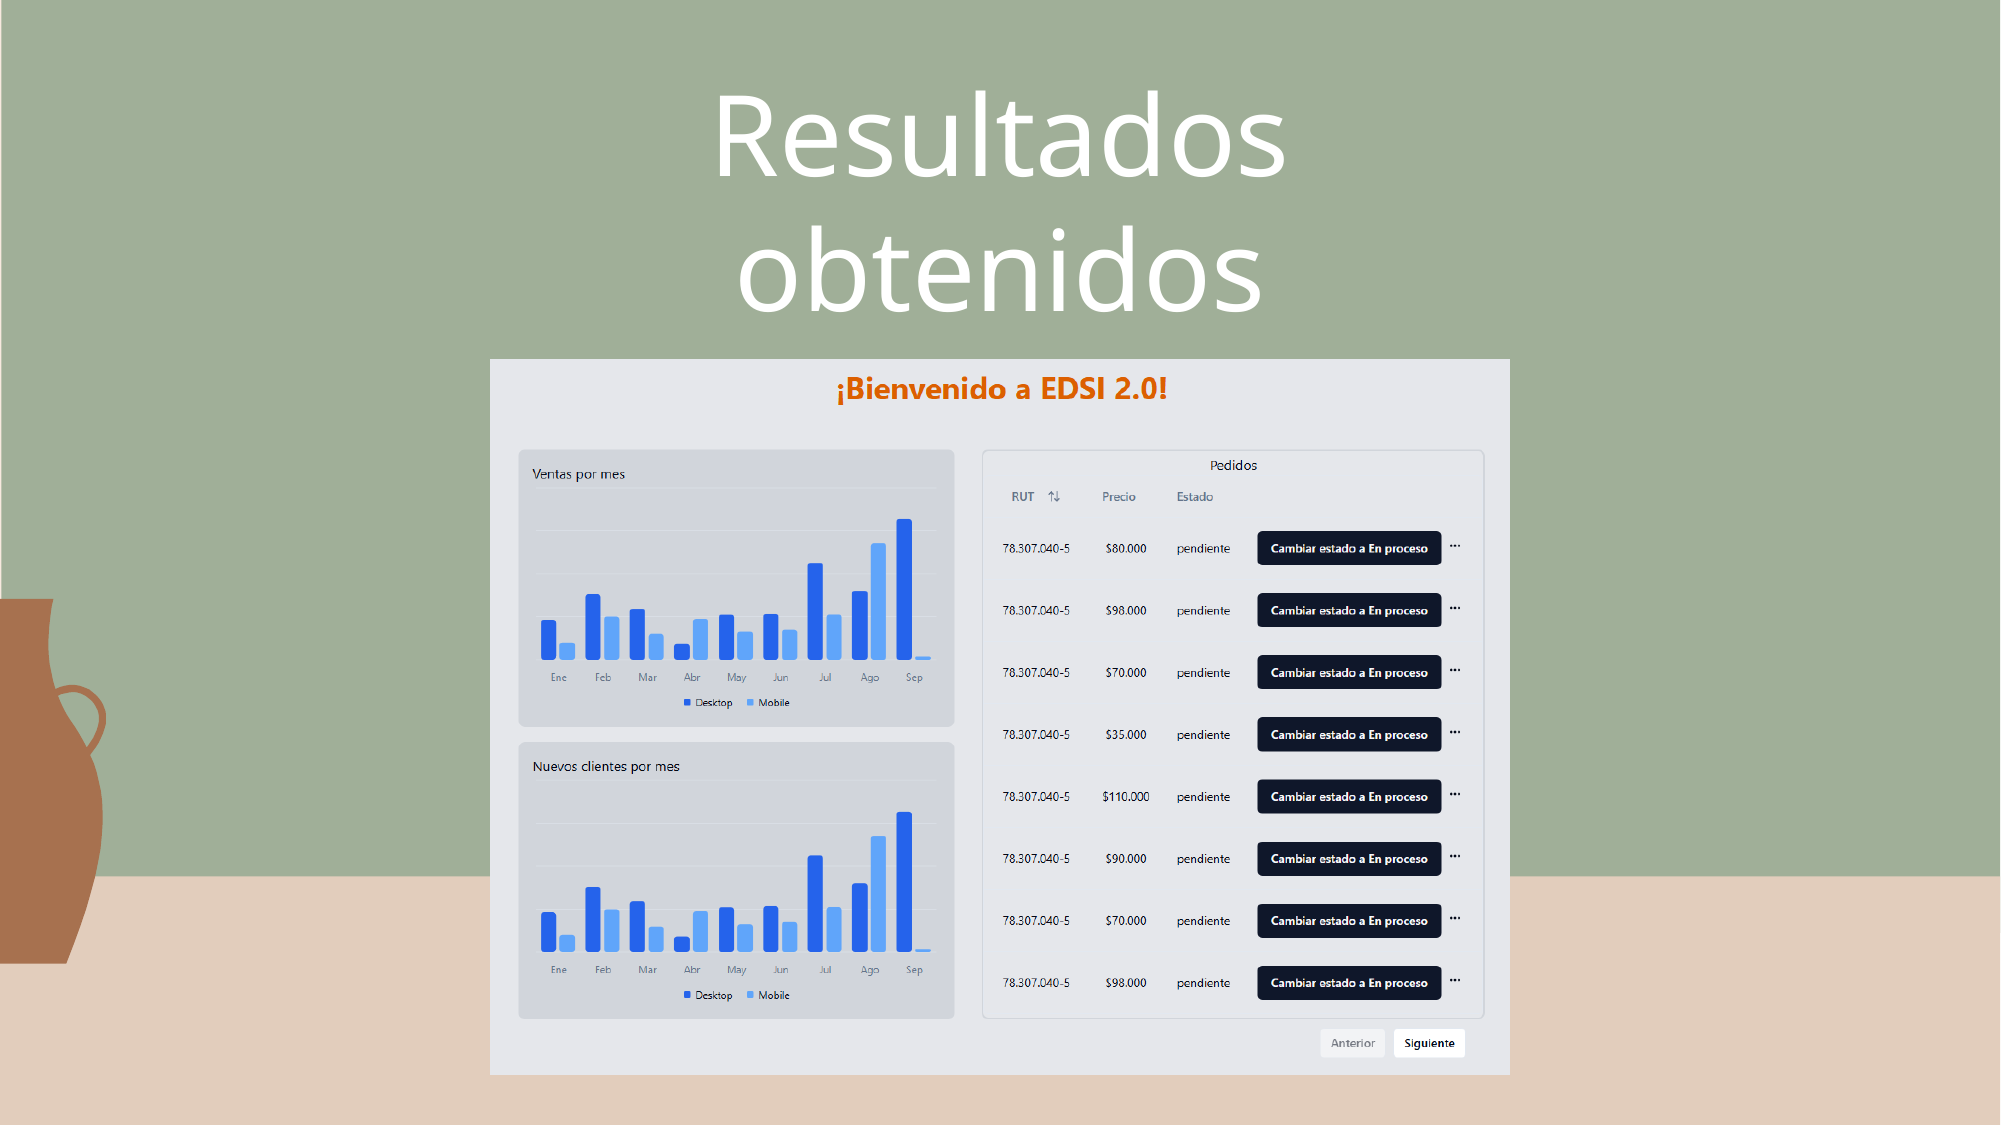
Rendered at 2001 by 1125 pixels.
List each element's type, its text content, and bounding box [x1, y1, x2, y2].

picture [490, 359, 1510, 1076]
title Resultados obtenidos [472, 38, 1528, 360]
